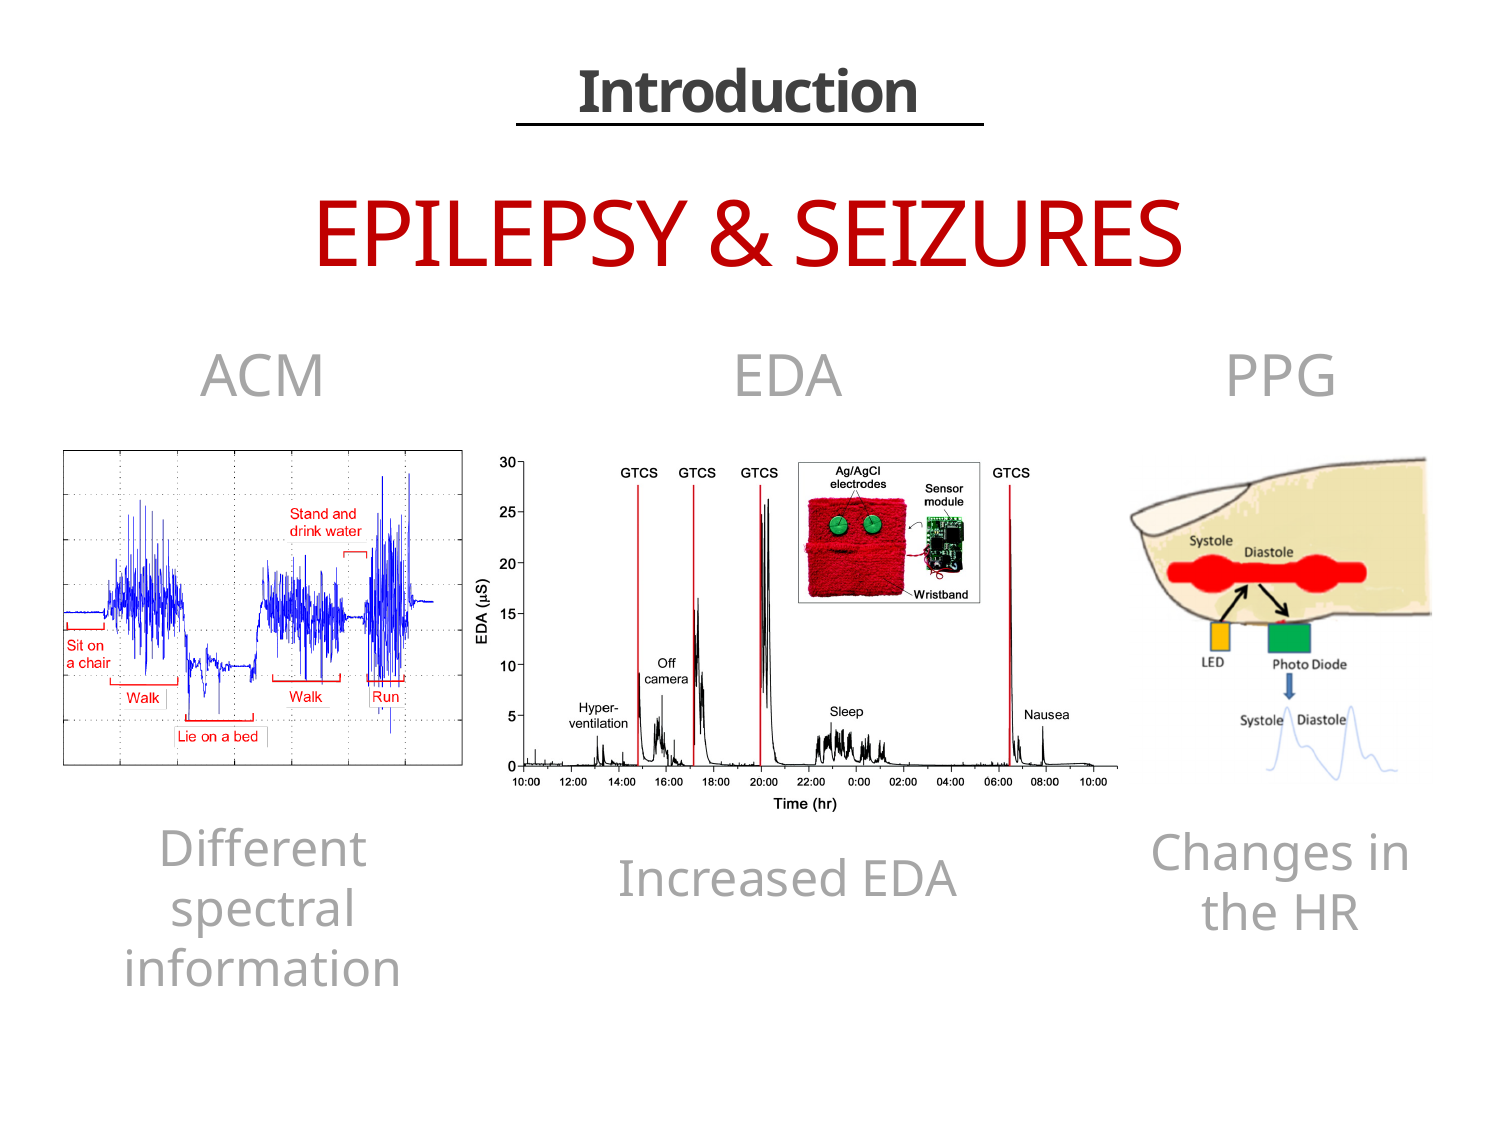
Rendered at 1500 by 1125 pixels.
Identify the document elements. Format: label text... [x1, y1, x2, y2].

text_box ACM [63, 330, 463, 416]
text_box Changes in the HR [1129, 812, 1433, 948]
text_box PPG [1129, 330, 1433, 416]
picture [63, 450, 463, 766]
text_box Different spectral information [63, 809, 463, 1004]
text_box EDA [465, 330, 1110, 416]
text_box Increased EDA [465, 839, 1110, 915]
text_box EPILEPSY & SEIZURES [0, 112, 1499, 293]
picture [474, 455, 1119, 813]
picture [1129, 455, 1433, 784]
text_box Introduction [516, 29, 984, 113]
